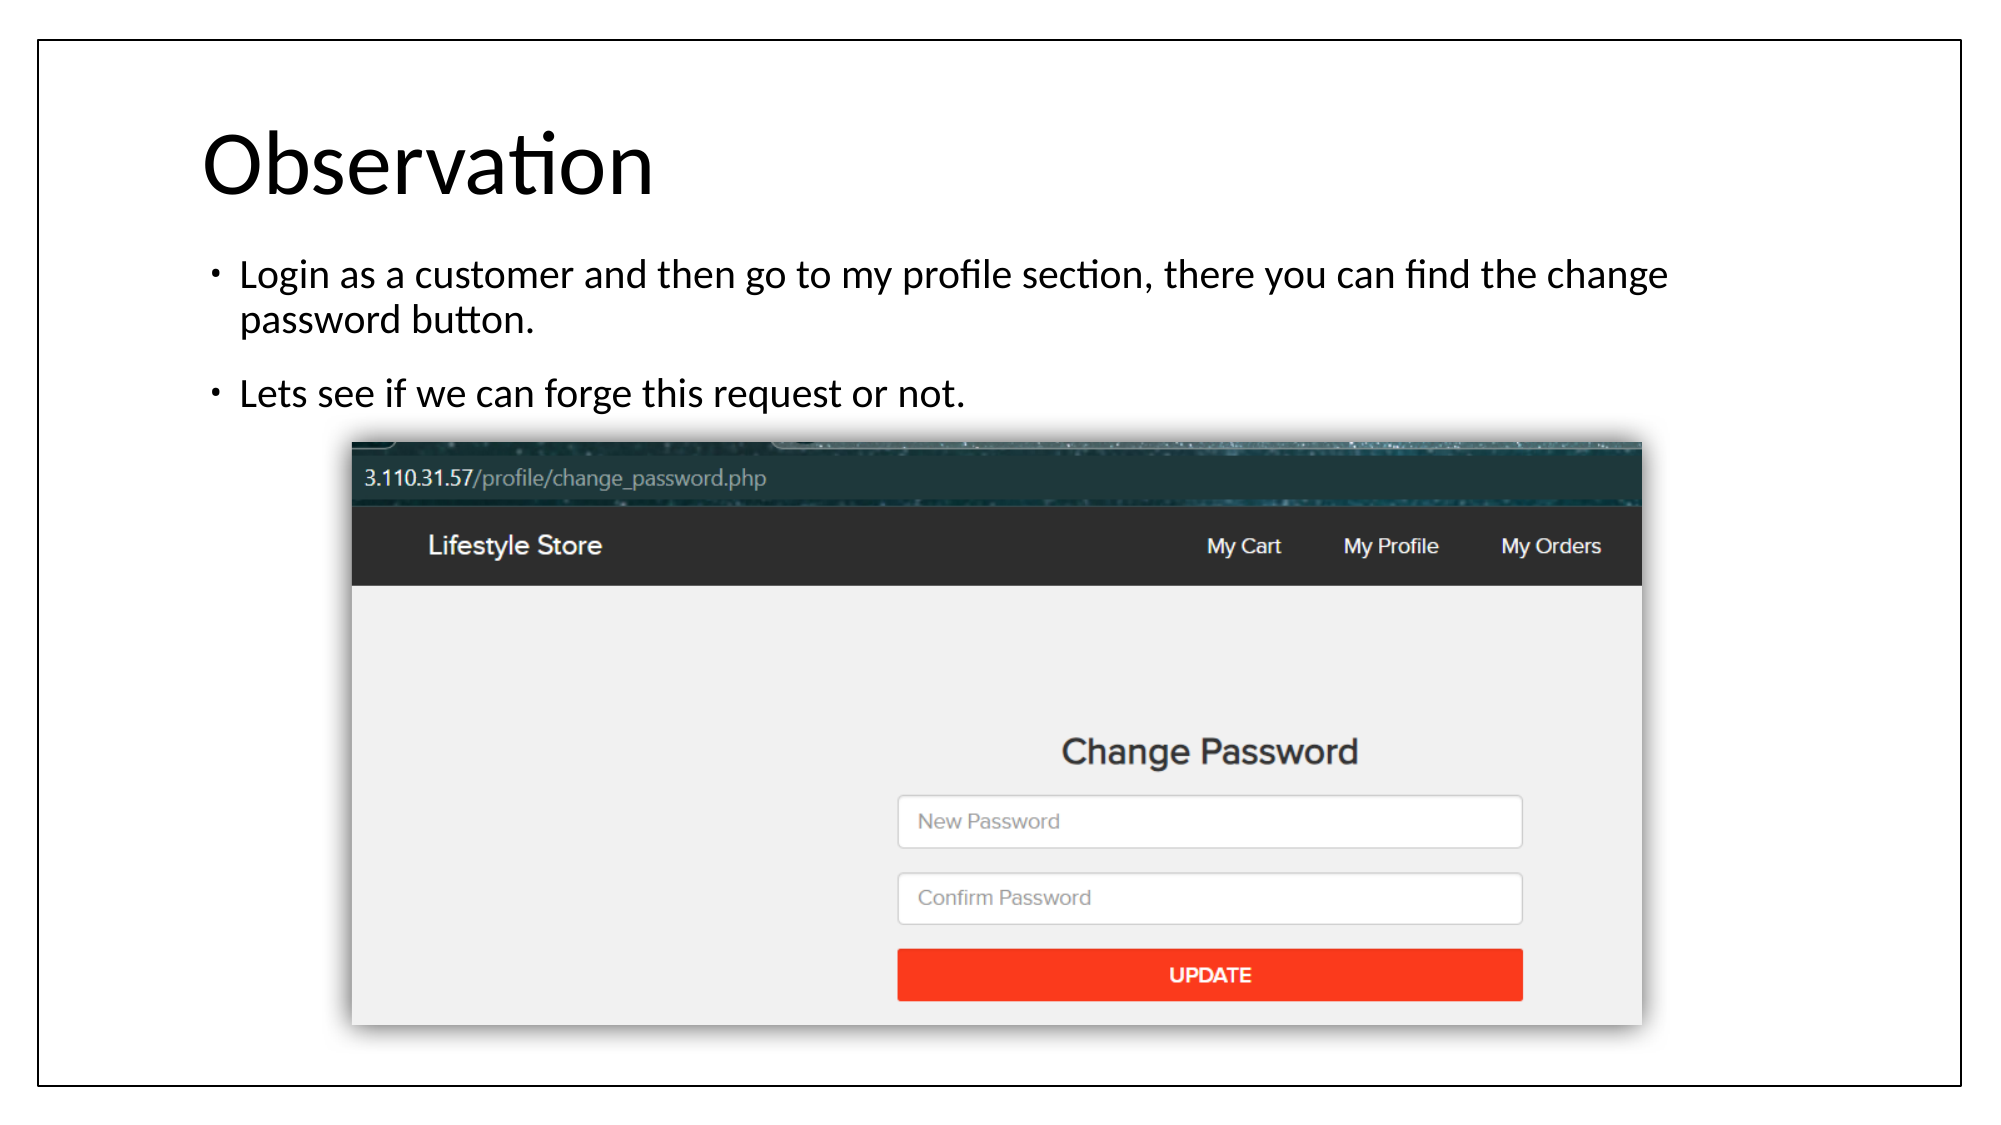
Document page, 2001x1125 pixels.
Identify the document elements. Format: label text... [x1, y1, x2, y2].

title Observation [187, 99, 1808, 230]
list Login as a customer and then go to my profile section, there you can find the change password button. Lets see if we can forge this request or not. [187, 244, 1807, 908]
picture [351, 442, 1643, 1026]
